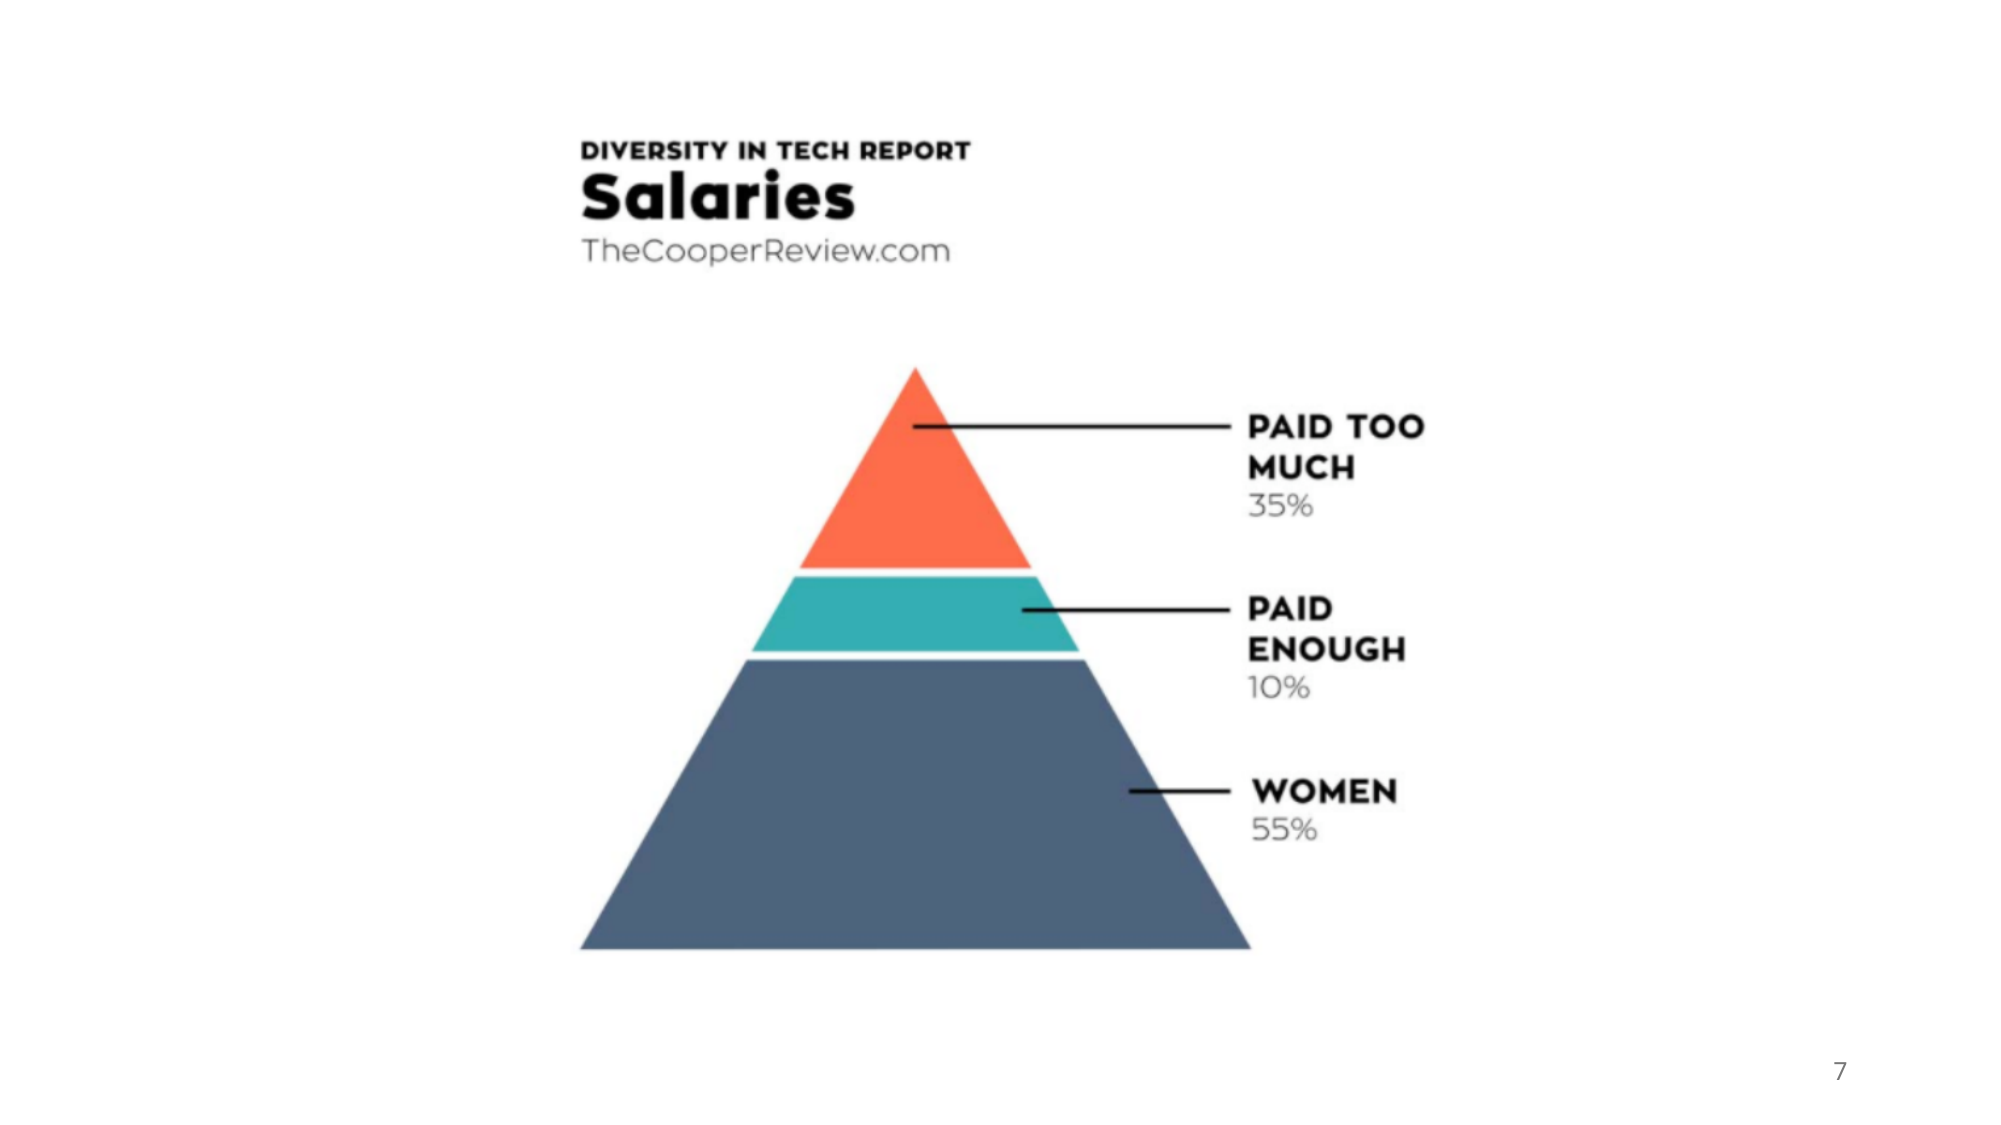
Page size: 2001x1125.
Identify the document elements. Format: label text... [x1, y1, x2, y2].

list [550, 104, 1450, 1020]
slide_number 7 [1412, 1042, 1863, 1103]
